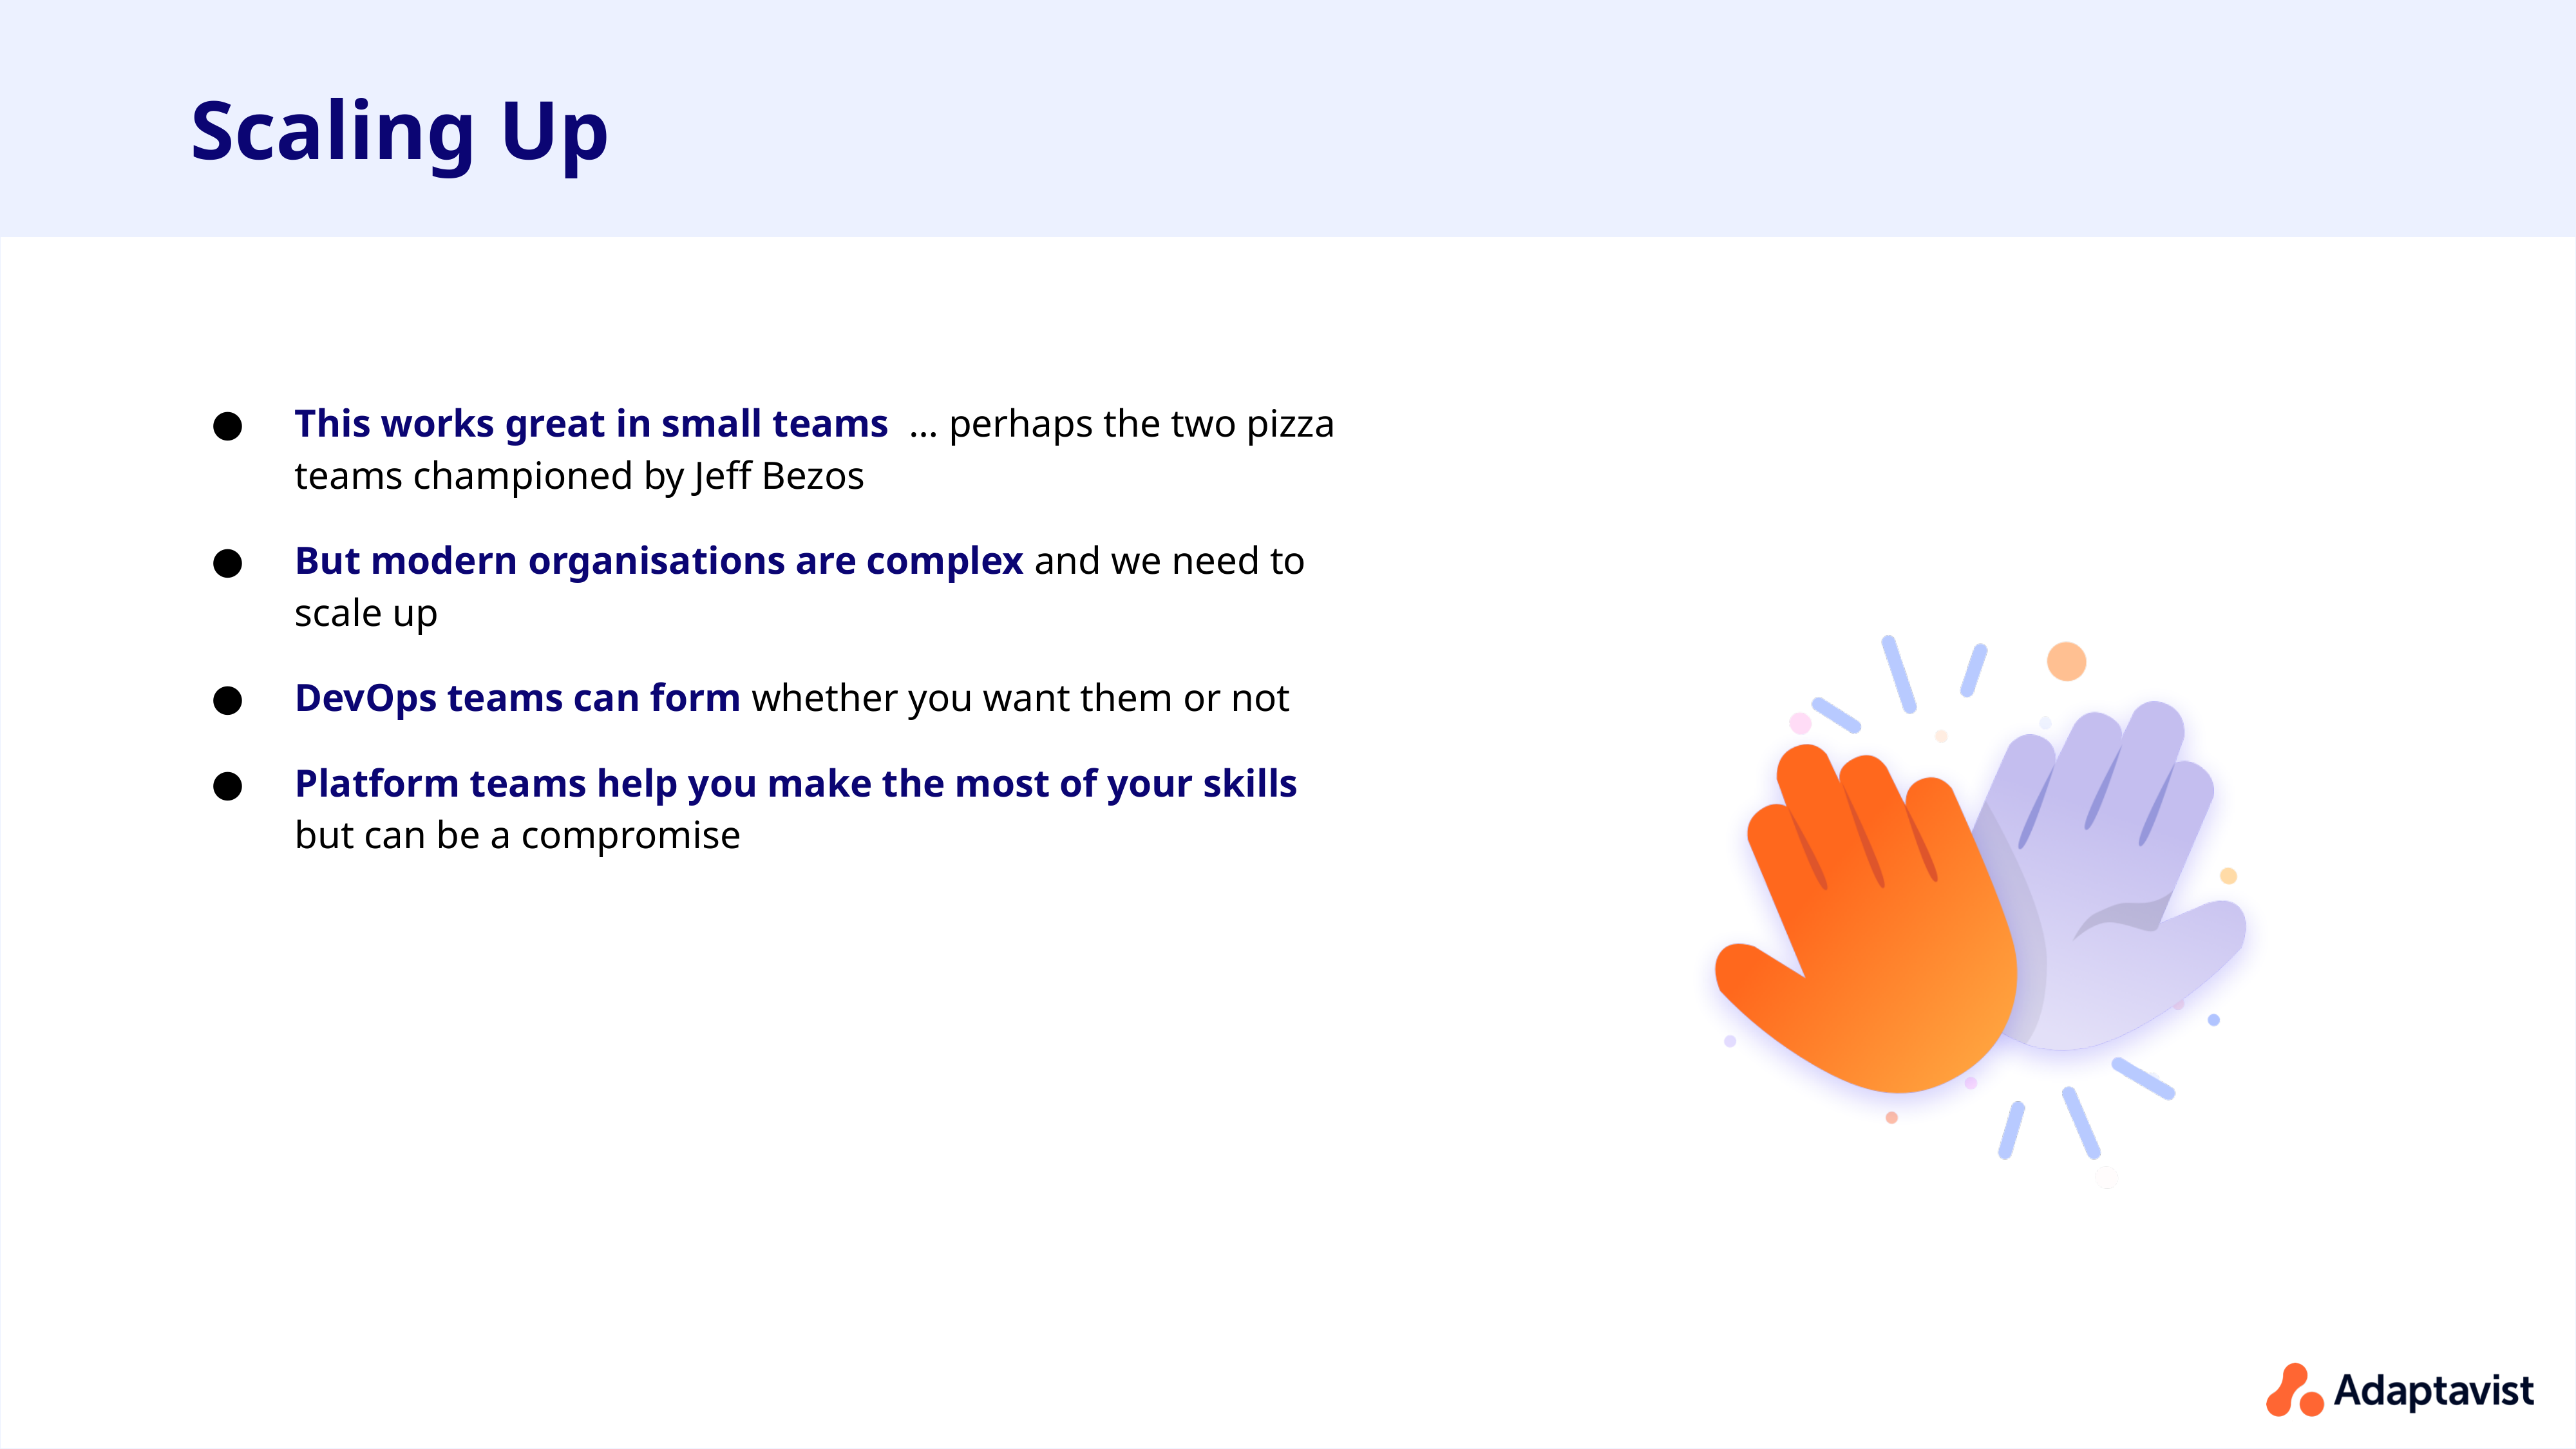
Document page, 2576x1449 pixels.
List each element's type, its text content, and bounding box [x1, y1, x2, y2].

picture [2266, 1363, 2534, 1421]
picture [1580, 494, 2382, 1296]
title Scaling Up [190, 90, 2416, 191]
list This works great in small teams … perhaps the two pizza teams championed by Jeff Bezos But modern organisations are complex and we need to scale up DevOps teams can form whether you want them or not Platform teams help you make the most of your skills but can be a compromise [166, 392, 1383, 889]
